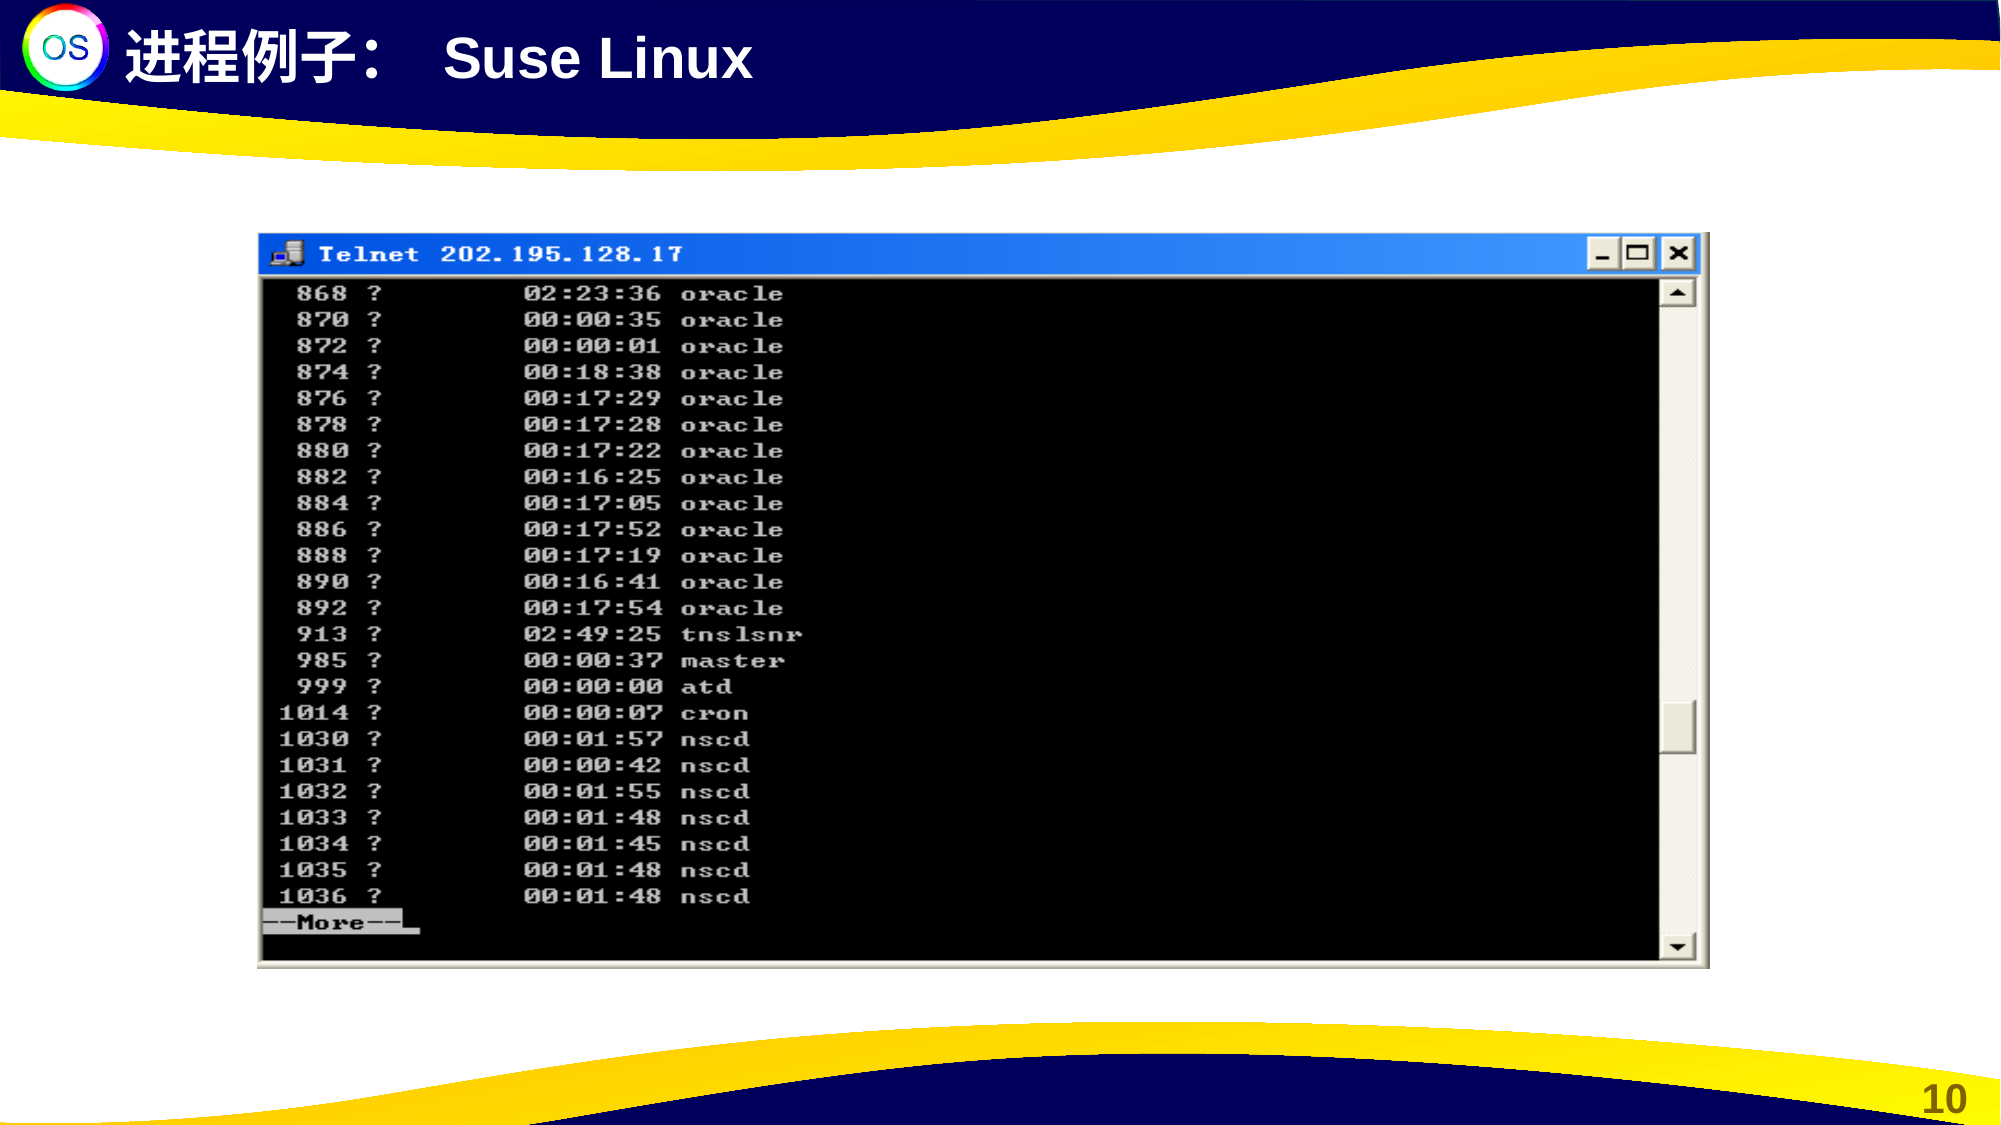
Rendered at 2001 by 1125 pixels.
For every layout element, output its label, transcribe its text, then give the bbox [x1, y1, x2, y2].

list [257, 232, 1710, 969]
text_box 进程例子： Suse Linux [109, 12, 1263, 98]
picture [22, 3, 109, 91]
